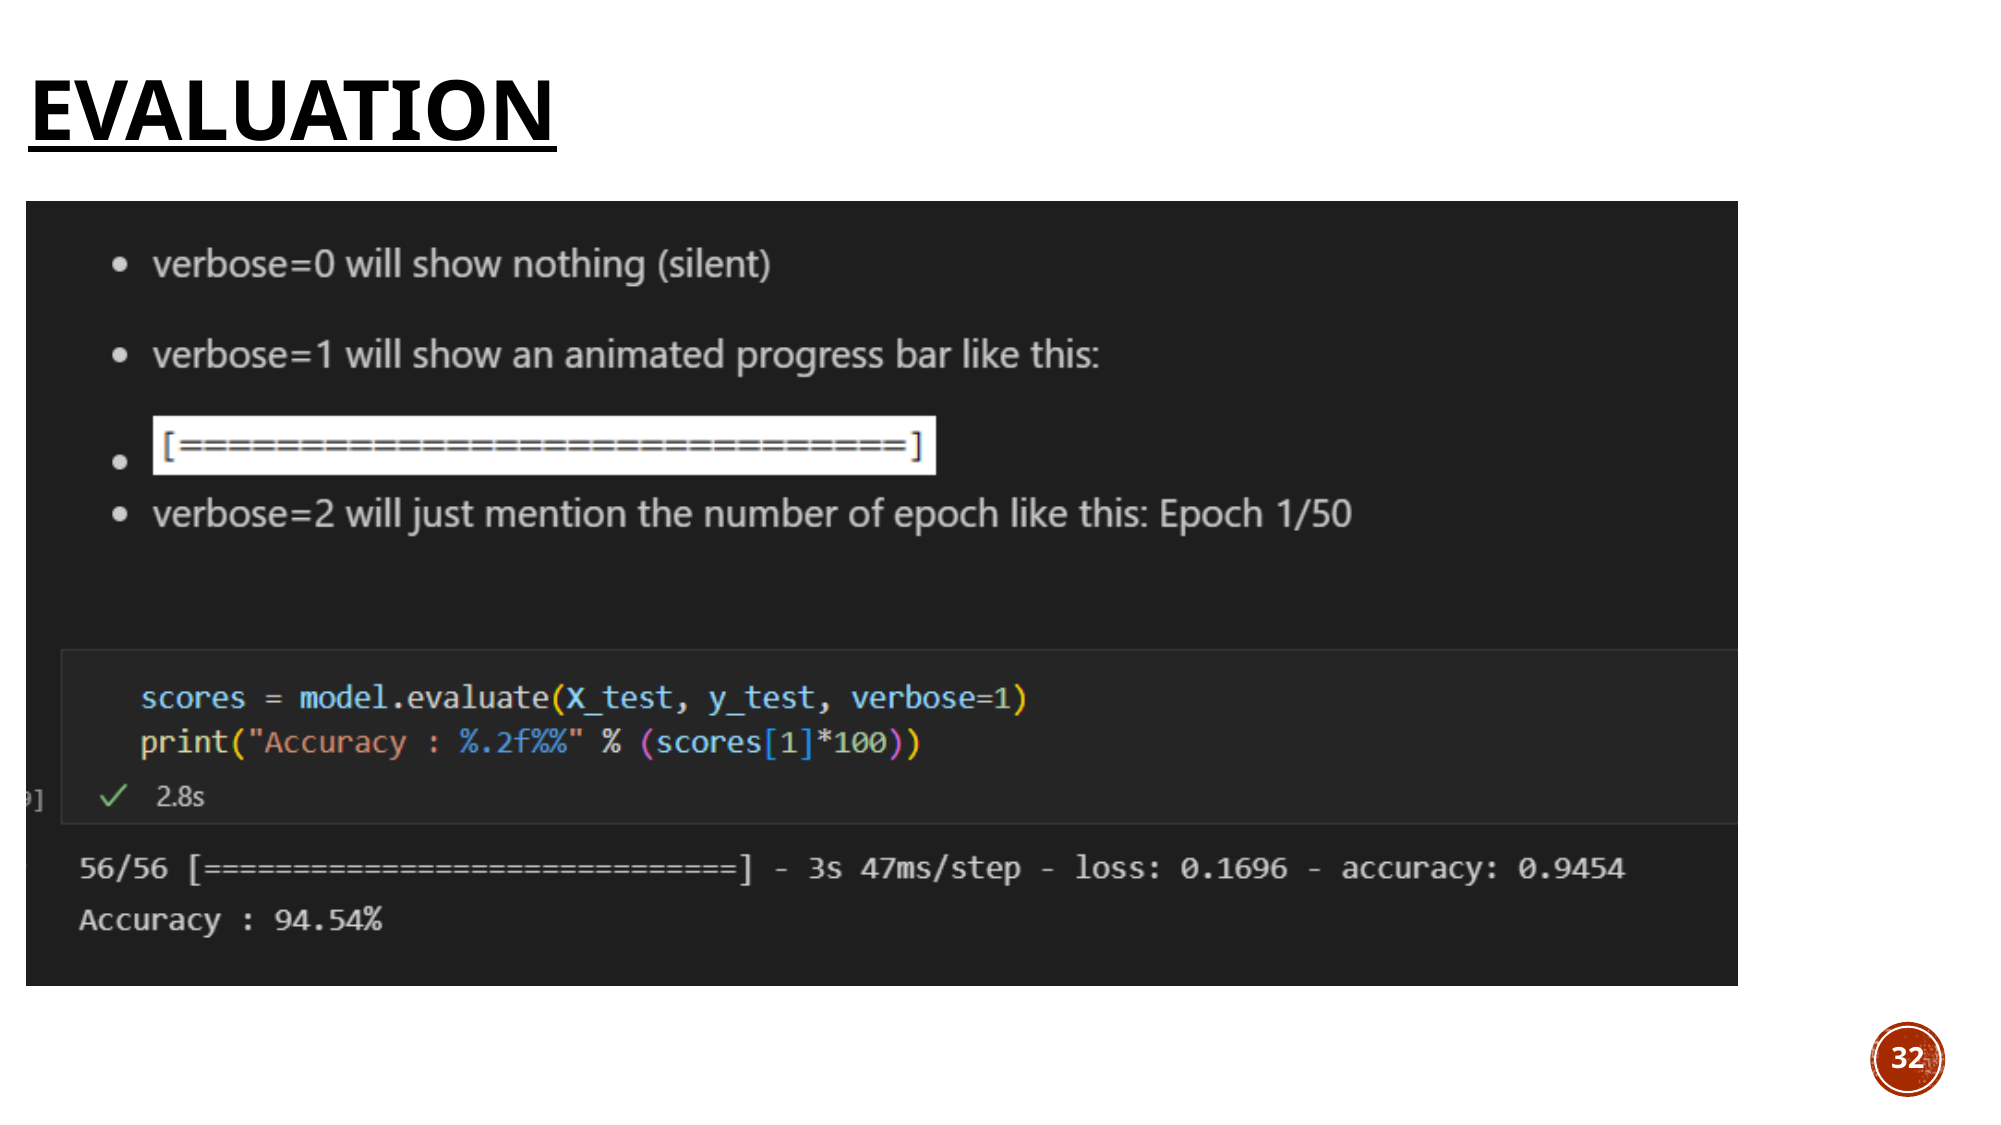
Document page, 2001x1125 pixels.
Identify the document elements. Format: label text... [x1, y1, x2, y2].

title Evaluation [13, 13, 1434, 213]
slide_number 32 [1855, 1028, 1961, 1089]
picture [26, 201, 1737, 984]
